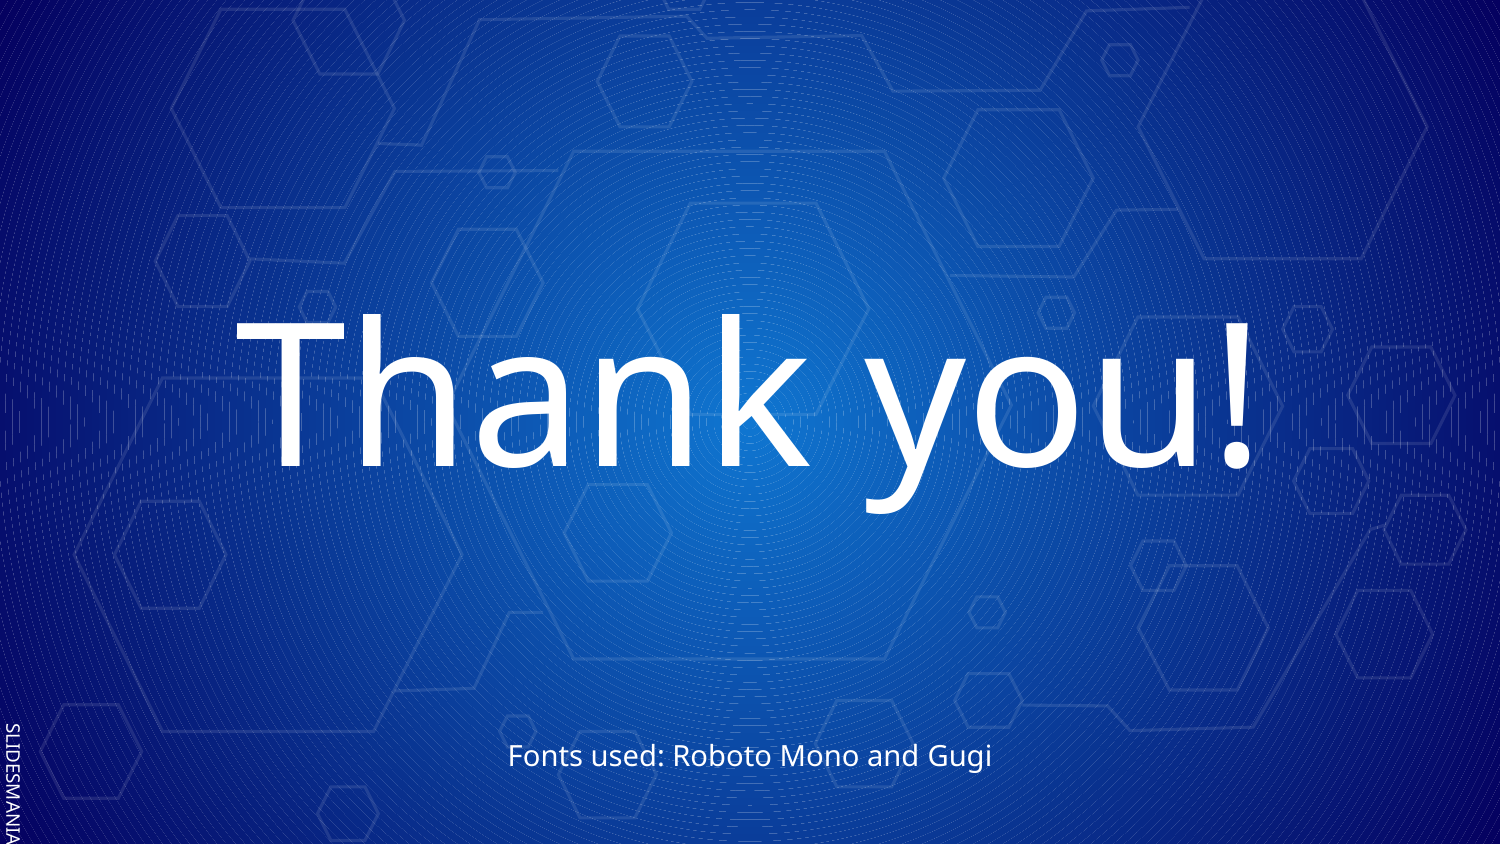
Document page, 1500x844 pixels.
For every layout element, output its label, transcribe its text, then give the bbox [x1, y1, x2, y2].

title Thank you! [51, 188, 1449, 584]
list Fonts used: Roboto Mono and Gugi [51, 717, 1449, 802]
